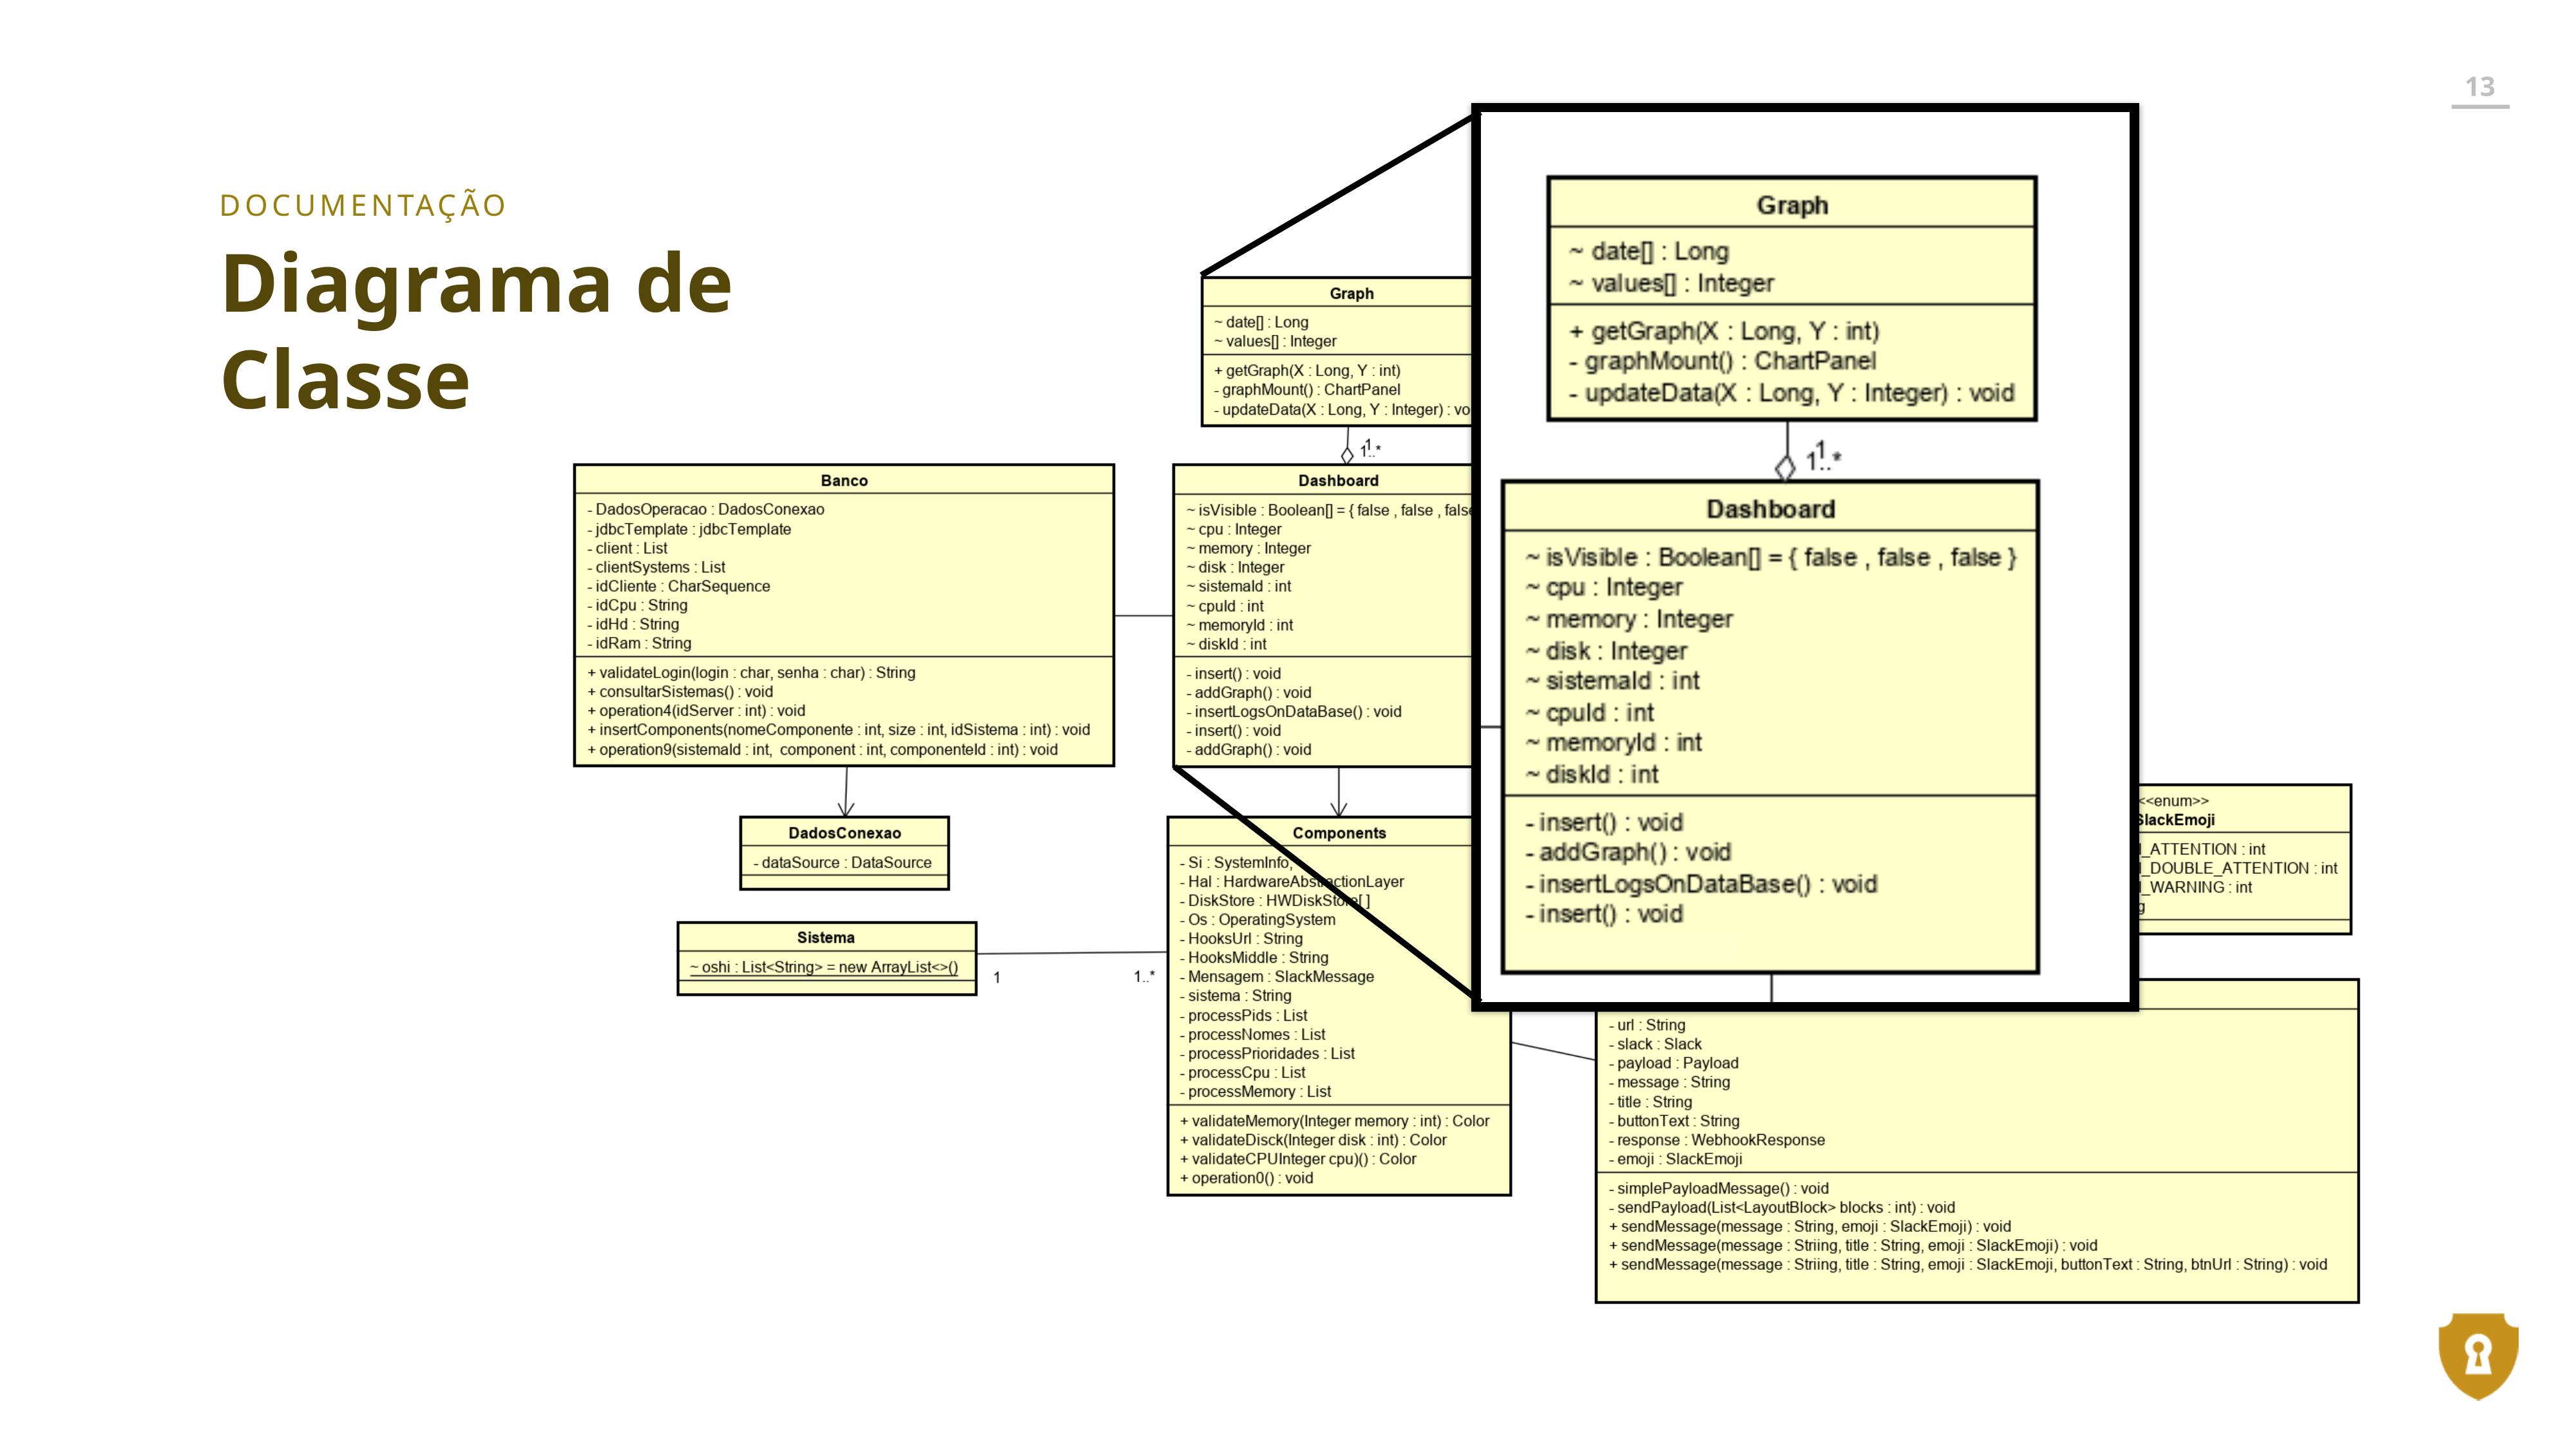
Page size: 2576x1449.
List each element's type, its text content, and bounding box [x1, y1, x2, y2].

text_box Diagrama de Classe [209, 226, 808, 430]
picture [2439, 1313, 2519, 1401]
picture [542, 111, 2419, 1401]
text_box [1201, 111, 1481, 276]
text_box DOCUMENTAÇÃO [209, 181, 421, 227]
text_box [1174, 766, 1481, 1003]
